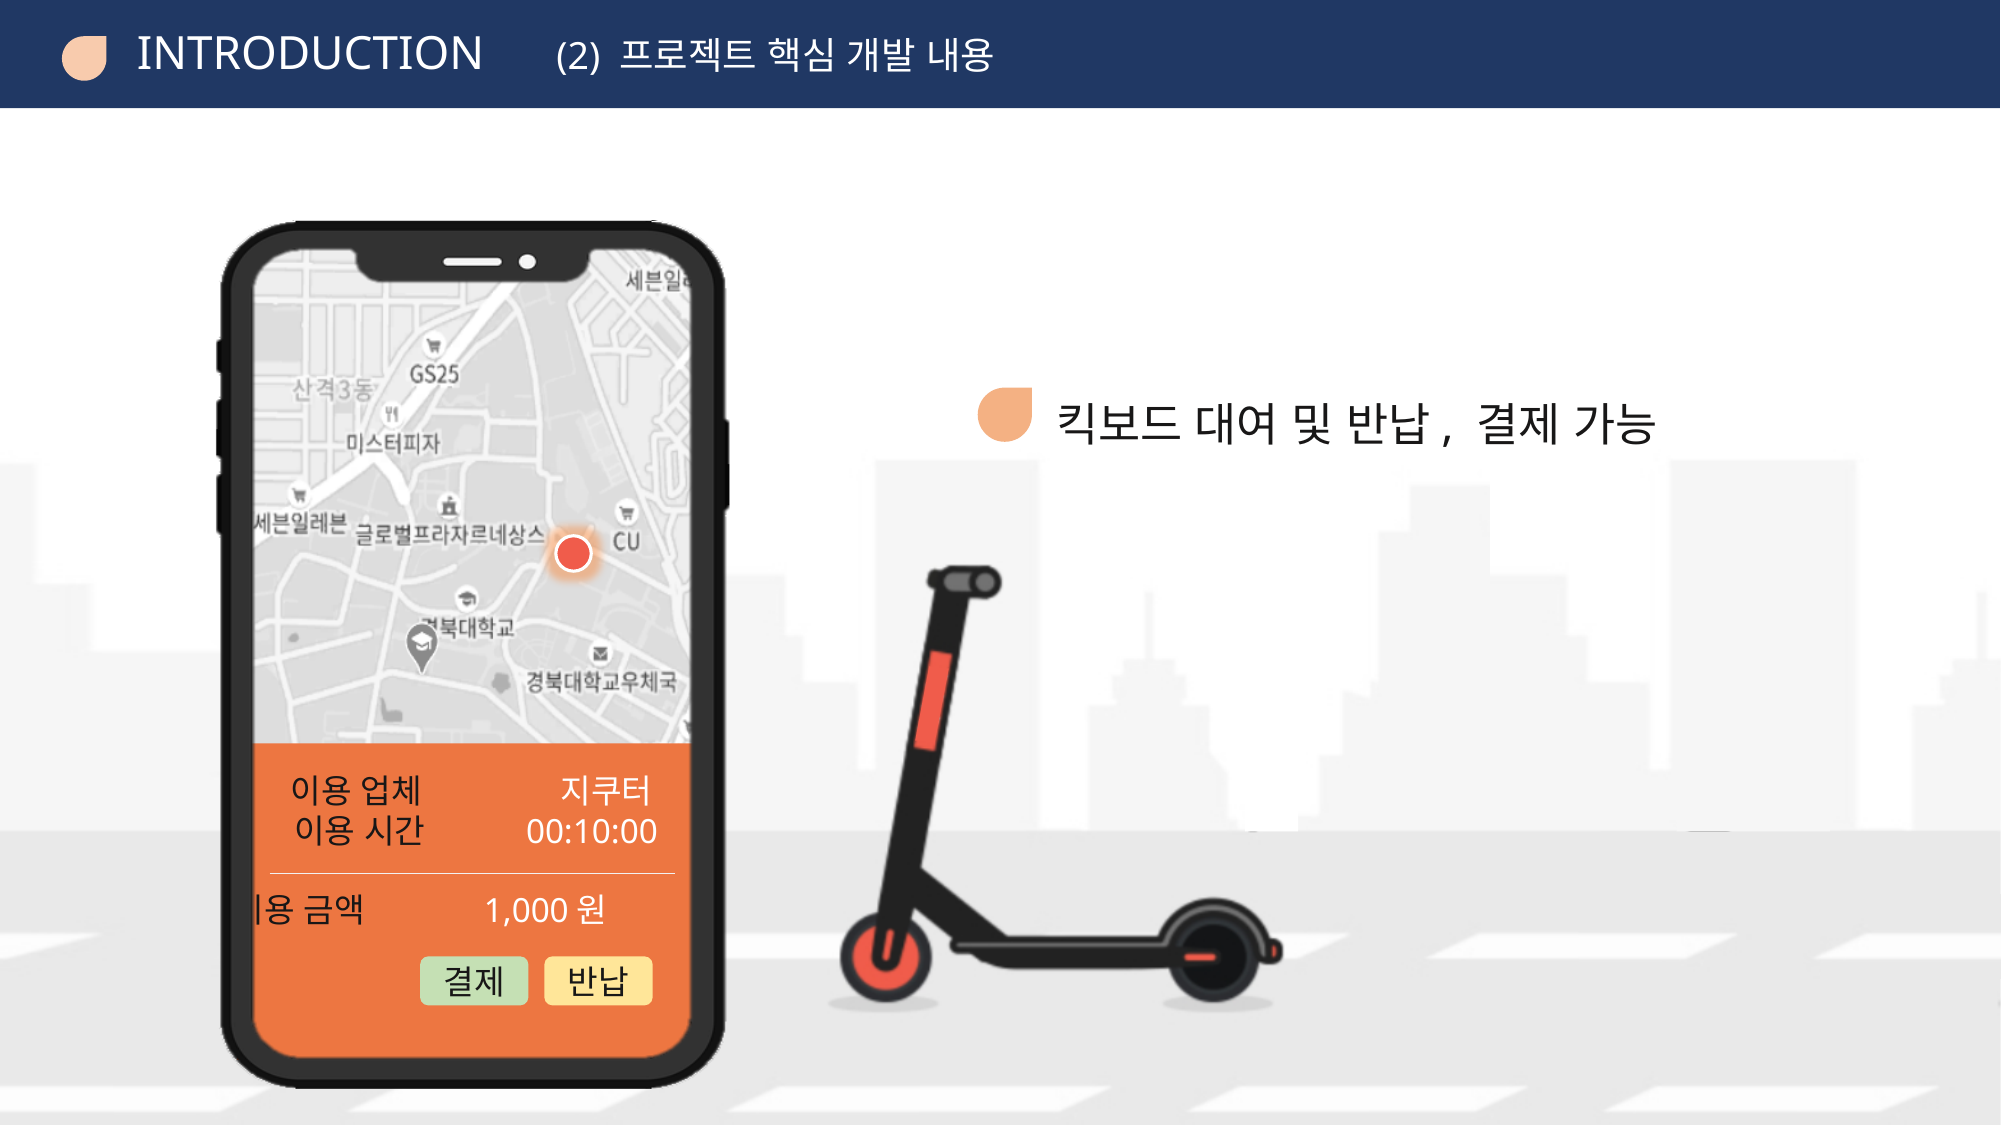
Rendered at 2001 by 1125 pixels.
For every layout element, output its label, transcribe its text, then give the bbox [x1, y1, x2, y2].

text_box INTRODUCTION (2) 프로젝트 핵심 개발 내용 [122, 16, 1255, 87]
picture [0, 220, 2001, 1125]
text_box [60, 35, 108, 82]
text_box [0, 0, 2000, 109]
